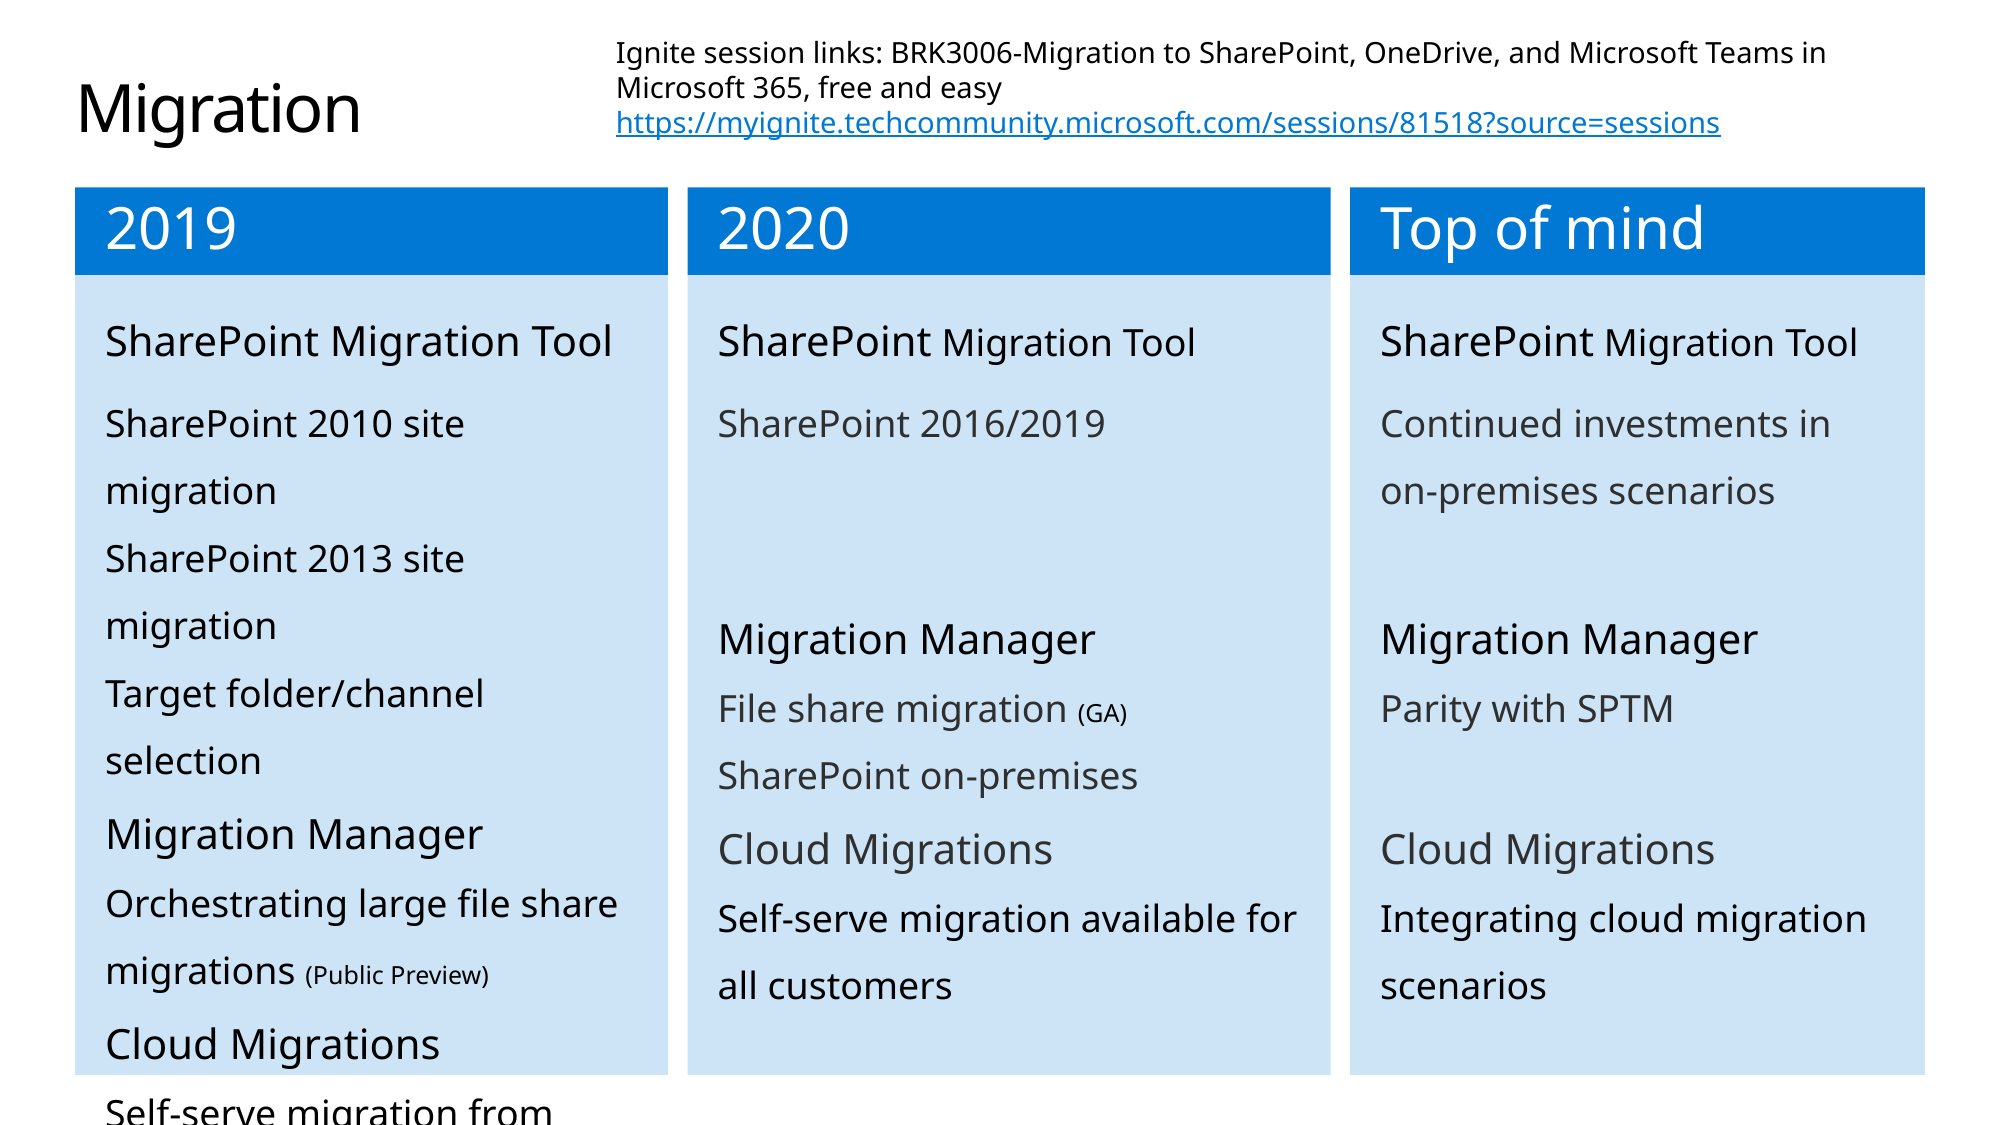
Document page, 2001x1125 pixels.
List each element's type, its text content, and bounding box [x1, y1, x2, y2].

list 2020 [687, 187, 1331, 275]
list SharePoint Migration Tool SharePoint 2010 site migration SharePoint 2013 site migration Target folder/channel selection Migration Manager Orchestrating large file share migrations (Public Preview) Cloud Migrations Self-serve migration from Box, Dropbox, Google Drive, Egnyte North American customers only [75, 275, 668, 1075]
text_box Ignite session links: BRK3006-Migration to SharePoint, OneDrive, and Microsoft Teams in Microsoft 365, free and easy https://myignite.techcommunity.microsoft.com/sessions/81518?source=sessions [615, 34, 1915, 144]
list 2019 [75, 187, 668, 275]
list Top of mind [1350, 187, 1925, 275]
list SharePoint Migration Tool SharePoint 2016/2019 Migration Manager File share migration (GA) SharePoint on-premises Cloud Migrations Self-serve migration available for all customers [687, 275, 1331, 1075]
list SharePoint Migration Tool Continued investments in on-premises scenarios Migration Manager Parity with SPTM Cloud Migrations Integrating cloud migration scenarios [1350, 275, 1925, 1075]
title Migration [75, 75, 1925, 167]
